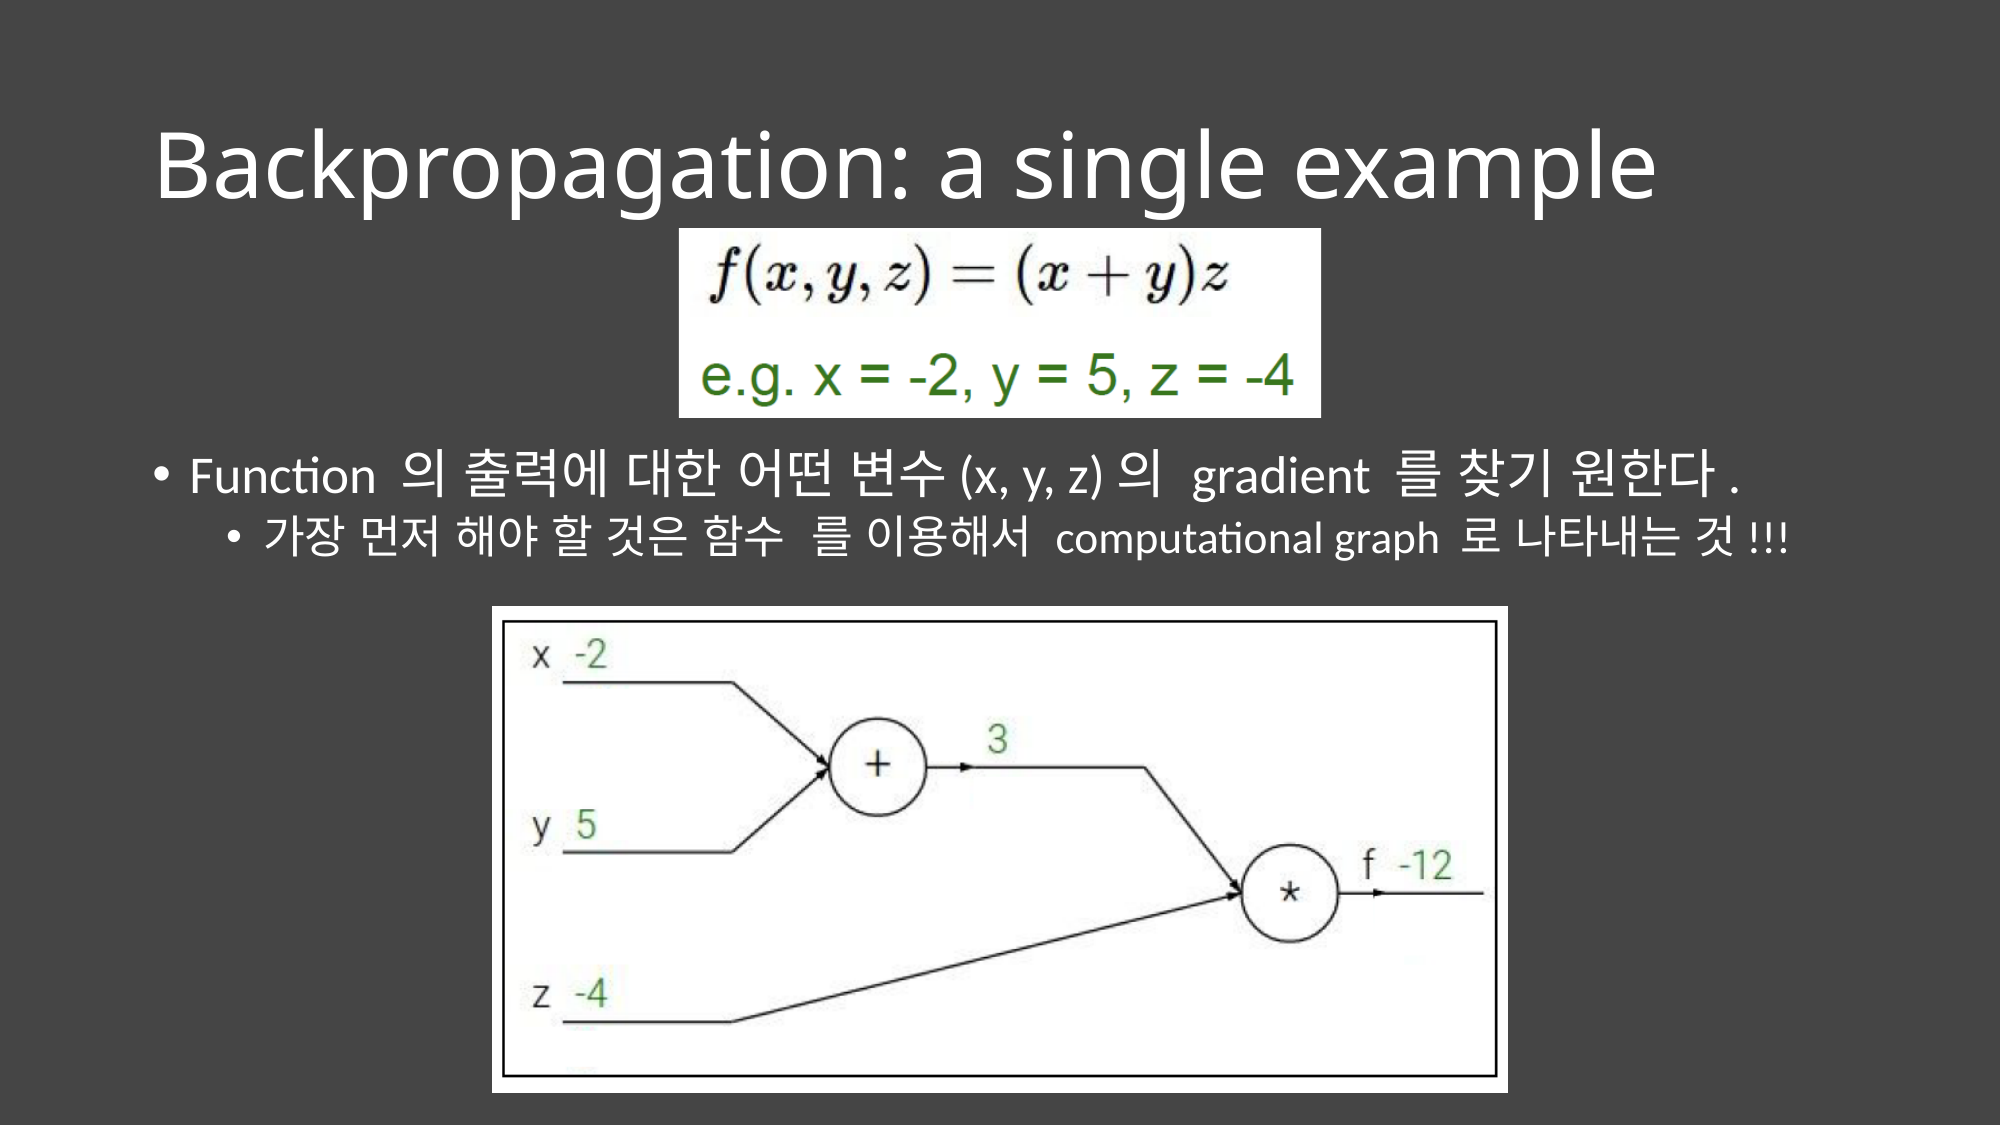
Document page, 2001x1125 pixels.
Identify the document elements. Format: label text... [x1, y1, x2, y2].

title Backpropagation: a single example [137, 59, 1863, 278]
picture [678, 228, 1322, 418]
picture [492, 606, 1508, 1093]
